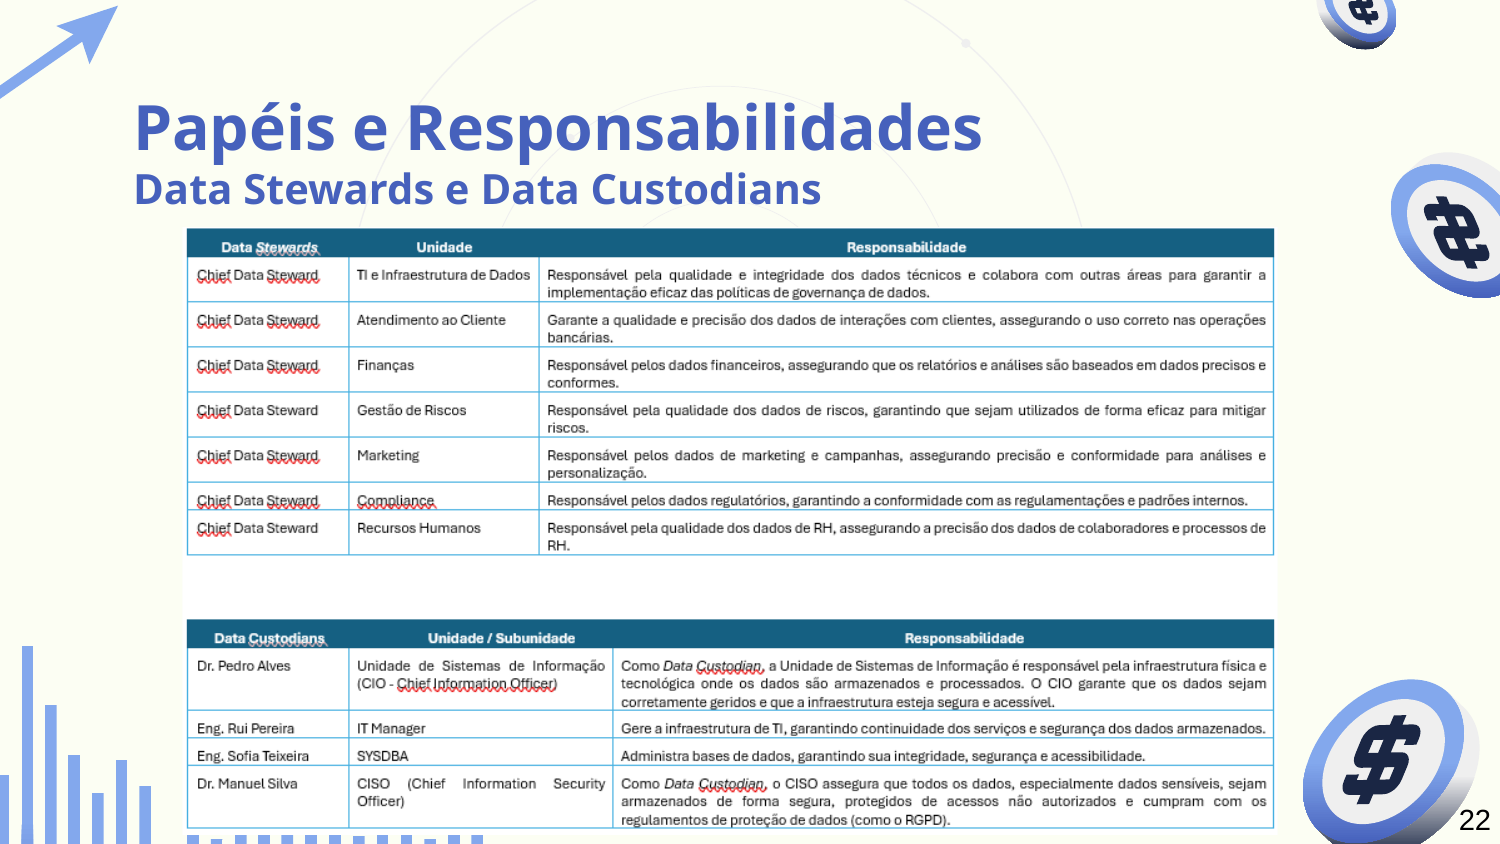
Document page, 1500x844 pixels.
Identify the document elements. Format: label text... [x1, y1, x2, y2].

text_box 22 [1443, 793, 1500, 844]
title Papéis e Responsabilidades Data Stewards e Data Custodians [118, 72, 1382, 167]
picture [182, 227, 1278, 835]
